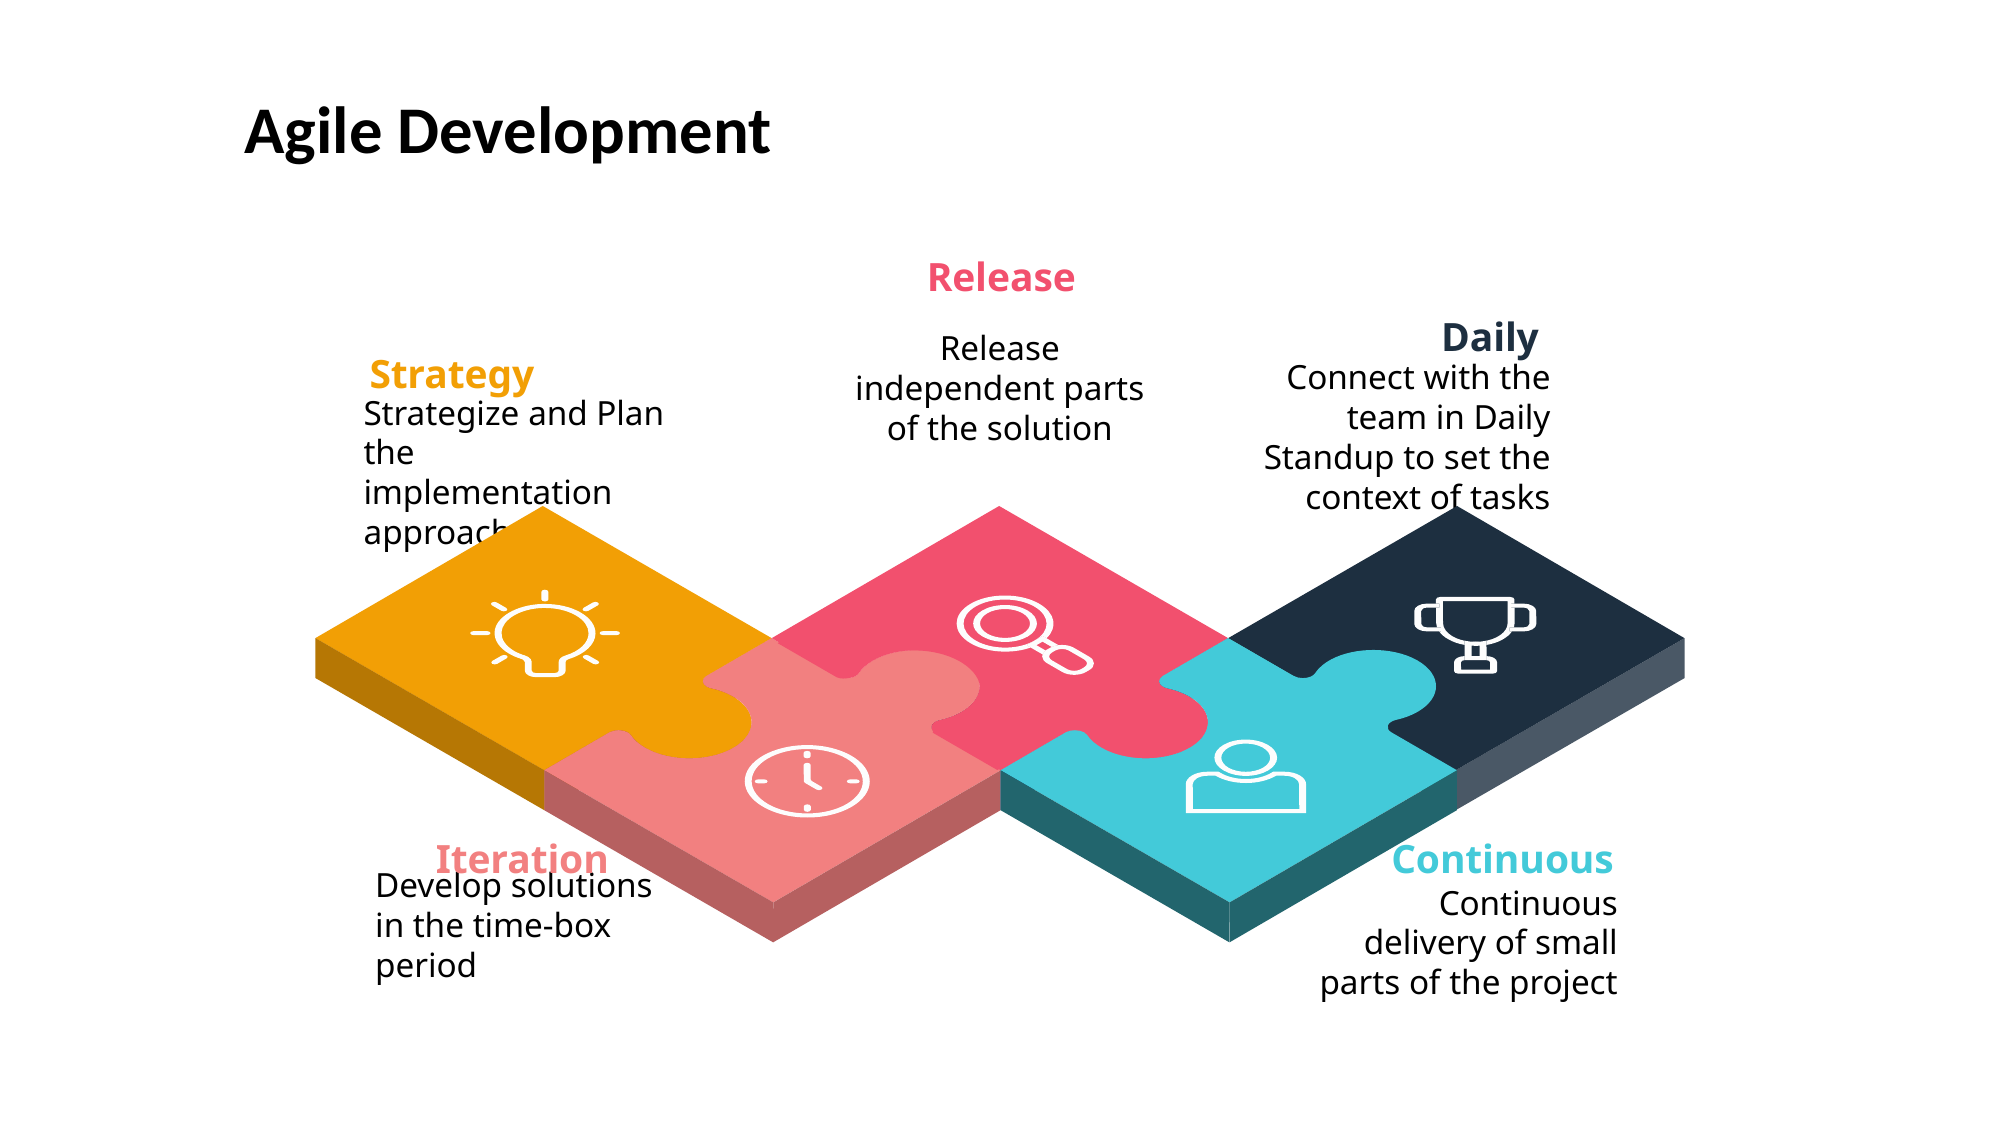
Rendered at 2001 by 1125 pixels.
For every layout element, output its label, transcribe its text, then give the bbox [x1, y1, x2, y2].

text_box Release [826, 240, 1174, 312]
text_box Daily [1215, 300, 1559, 372]
text_box Strategize and Plan the implementation approach [340, 402, 689, 505]
text_box Develop solutions in the time-box period [355, 943, 703, 1000]
title Agile Development [224, 79, 975, 185]
text_box Strategy [346, 337, 695, 409]
text_box Release independent parts of the solution [826, 318, 1174, 456]
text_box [315, 505, 1685, 943]
text_box Continuous delivery of small parts of the project [1290, 943, 1639, 1011]
text_box Connect with the team in Daily Standup to set the context of tasks [1223, 360, 1571, 505]
